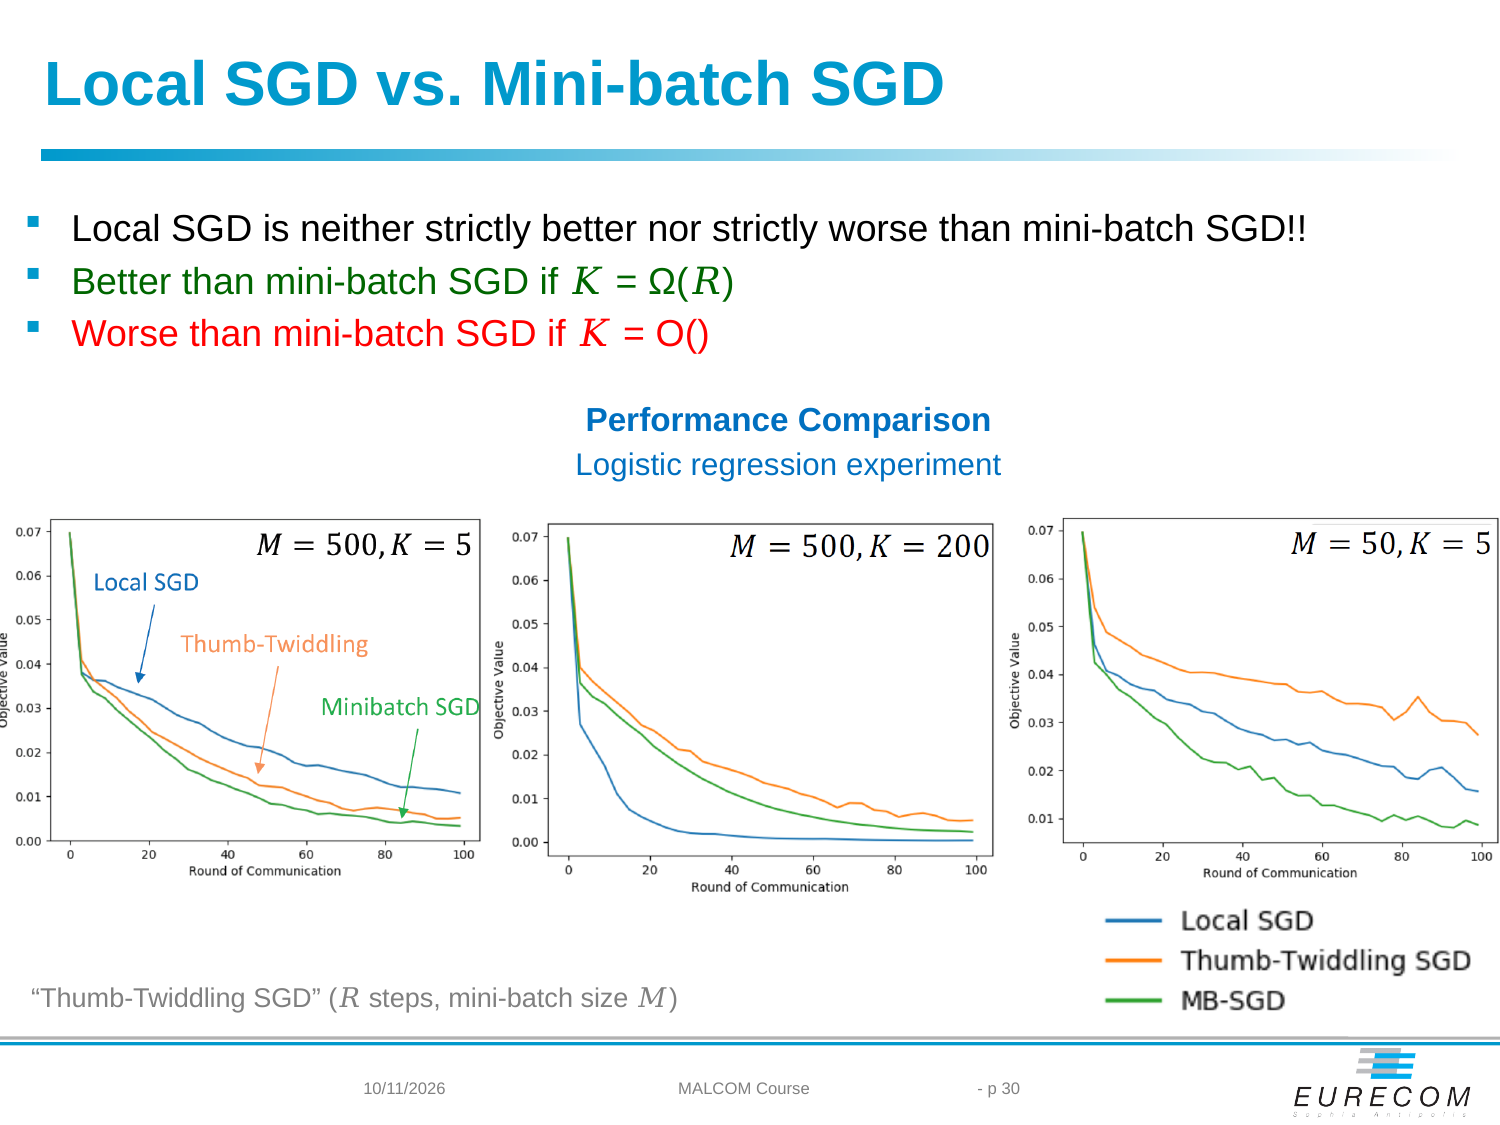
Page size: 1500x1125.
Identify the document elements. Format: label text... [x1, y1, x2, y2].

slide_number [348, 1070, 526, 1103]
picture [1293, 1048, 1477, 1118]
text_box “Thumb-Twiddling SGD” (𝑅 steps, mini-batch size 𝑀) [0, 970, 765, 1021]
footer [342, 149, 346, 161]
slide_number - p 30 [962, 1070, 1081, 1103]
picture [0, 514, 487, 877]
text_box Local SGD vs. Mini-batch SGD [29, 35, 1436, 142]
picture [493, 514, 997, 895]
picture [1101, 904, 1471, 1021]
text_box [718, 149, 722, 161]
footer MALCOM Course [537, 1070, 951, 1103]
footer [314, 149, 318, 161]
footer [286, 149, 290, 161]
picture [1003, 513, 1500, 882]
text_box Performance Comparison Logistic regression experiment [0, 390, 1500, 457]
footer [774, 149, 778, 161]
